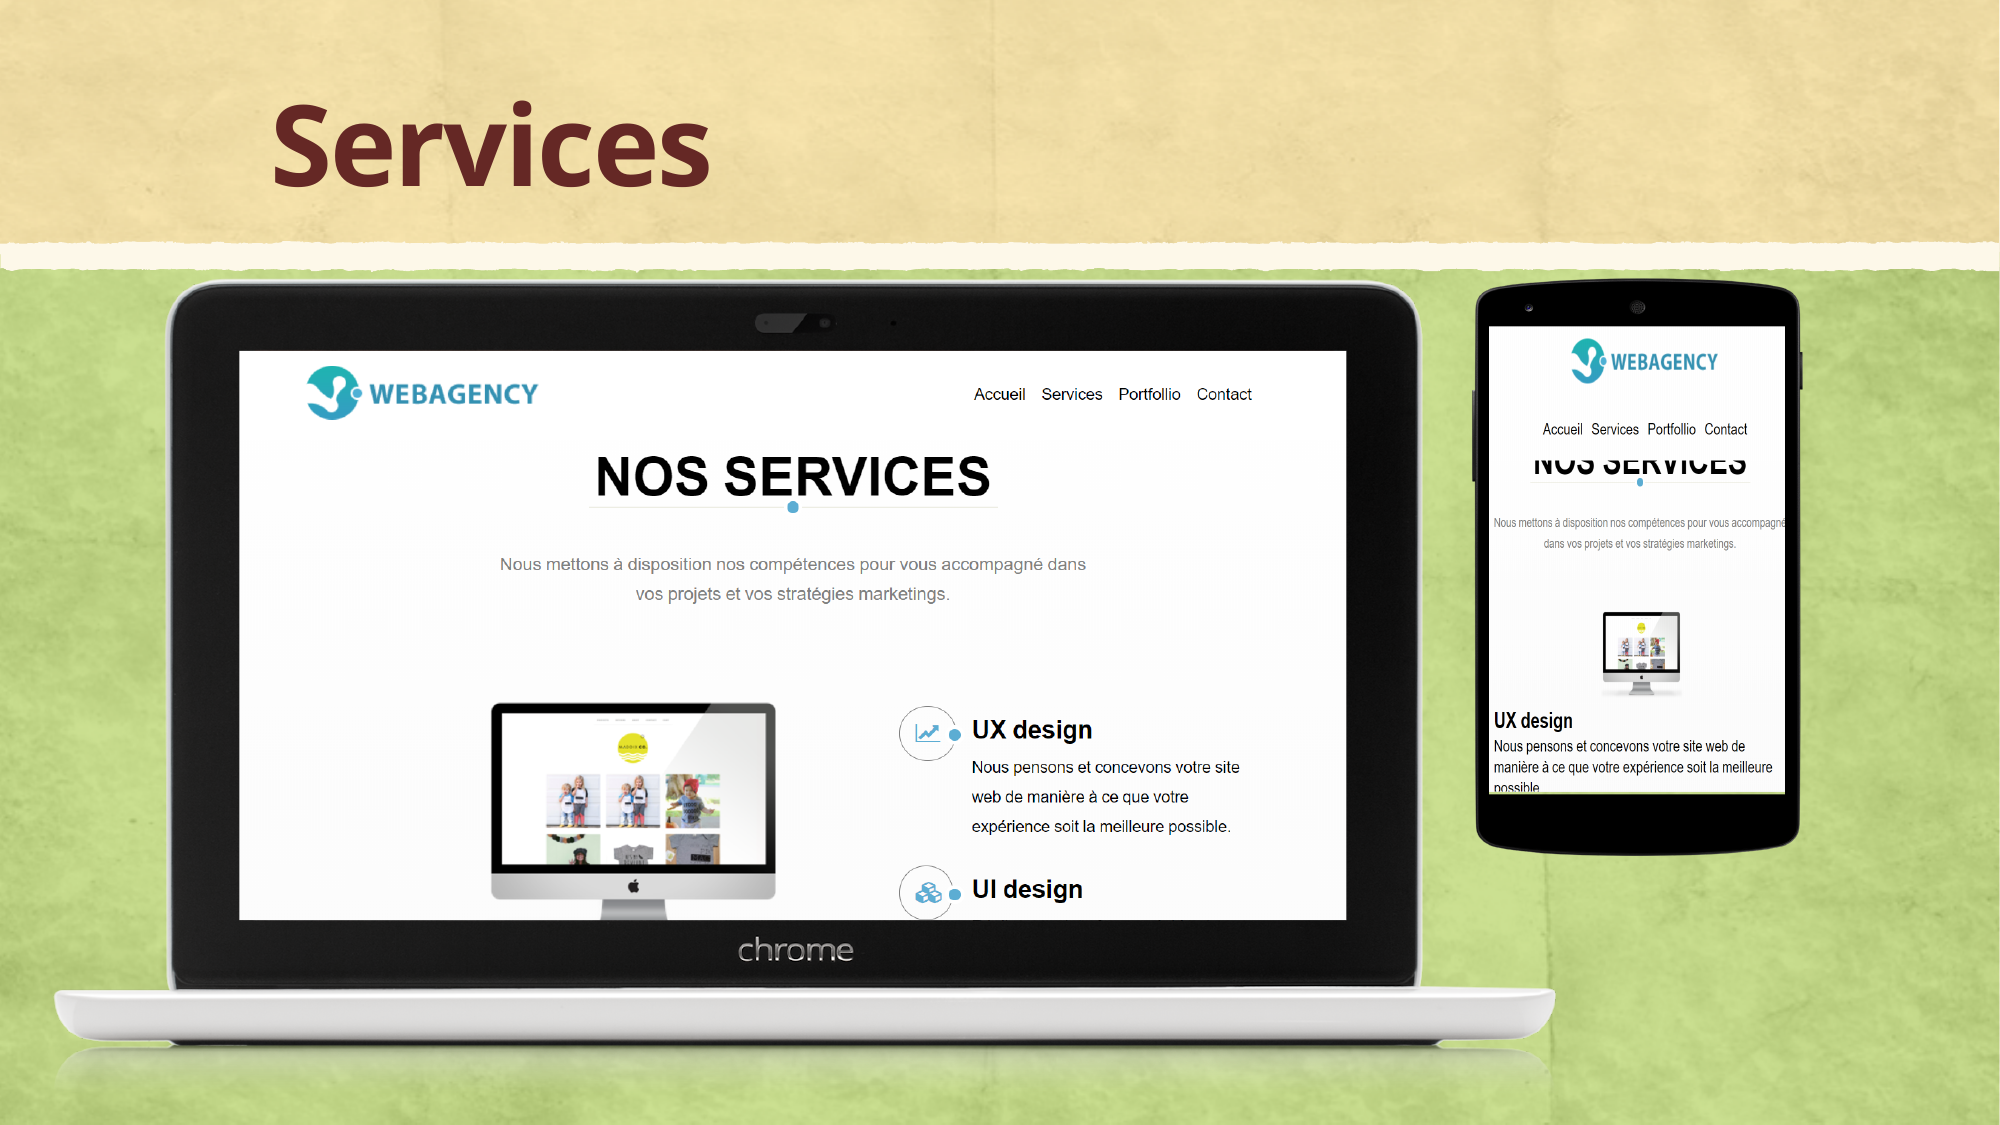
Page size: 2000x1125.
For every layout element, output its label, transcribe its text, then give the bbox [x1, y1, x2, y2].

title Services [255, 30, 1756, 219]
picture [52, 278, 1803, 1094]
